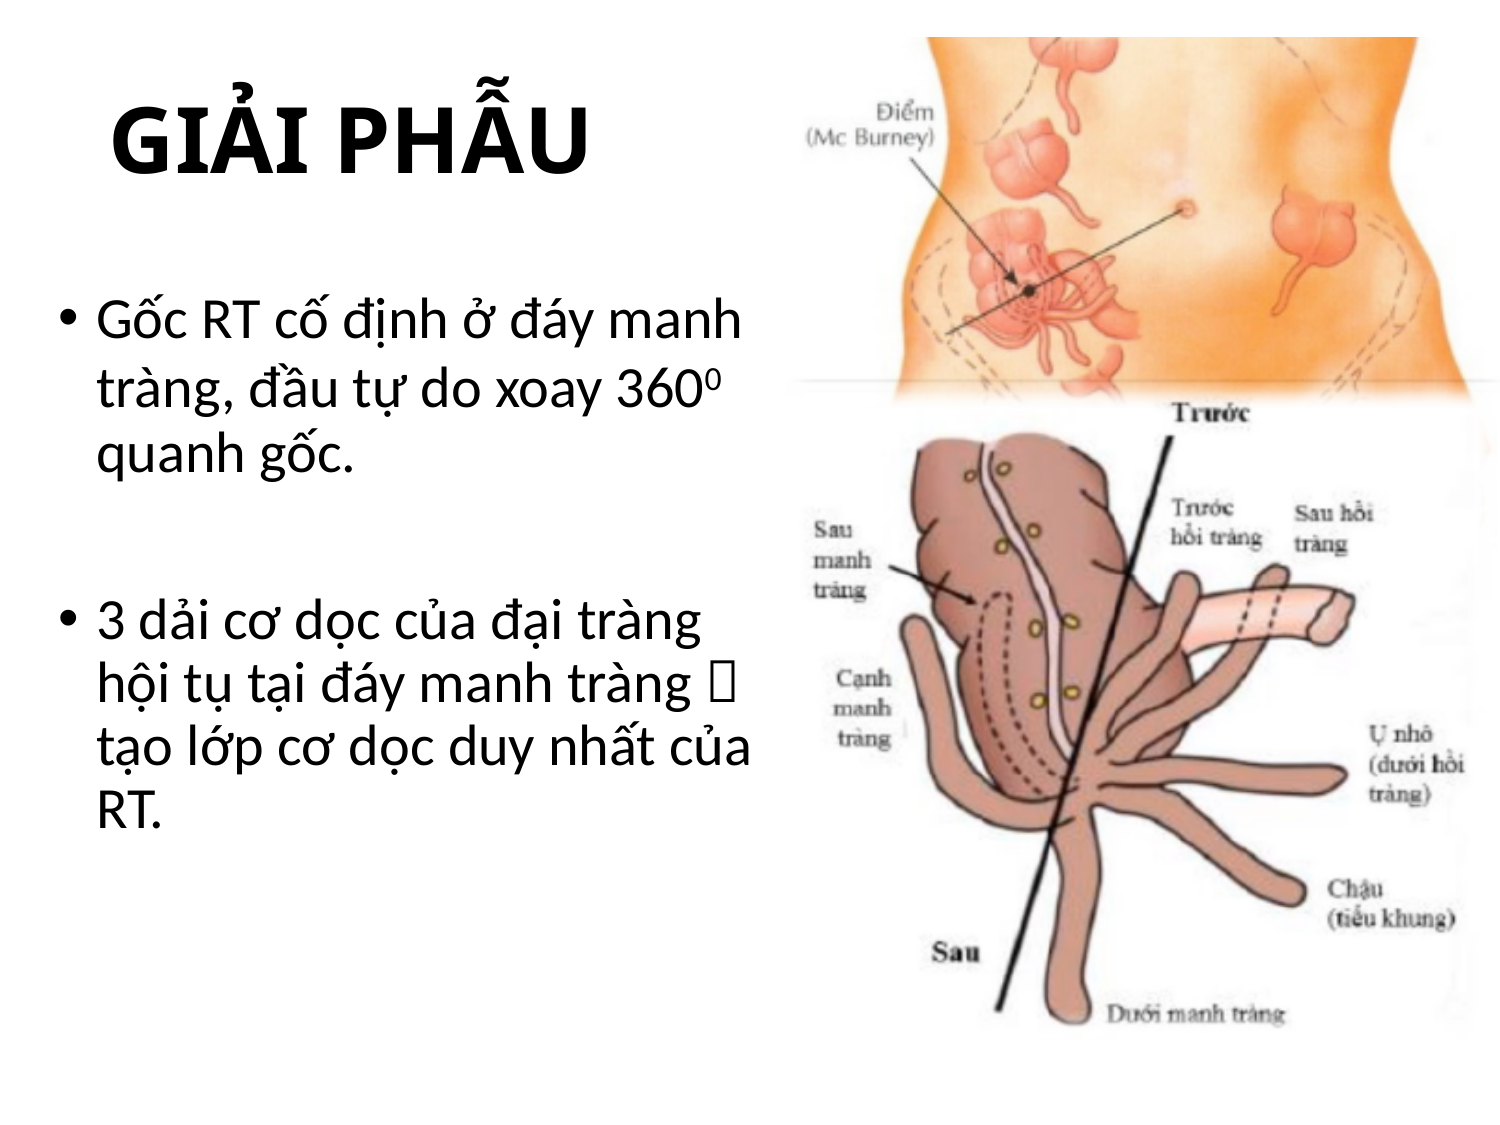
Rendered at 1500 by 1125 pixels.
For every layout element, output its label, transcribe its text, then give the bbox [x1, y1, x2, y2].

title GIẢI PHẪU [93, 50, 784, 238]
picture [784, 37, 1500, 1041]
list Gốc RT cố định ở đáy manh tràng, đầu tự do xoay 3600 quanh gốc. 3 dải cơ dọc của đại tràng hội tụ tại đáy manh tràng  tạo lớp cơ dọc duy nhất của RT. [43, 280, 769, 1012]
